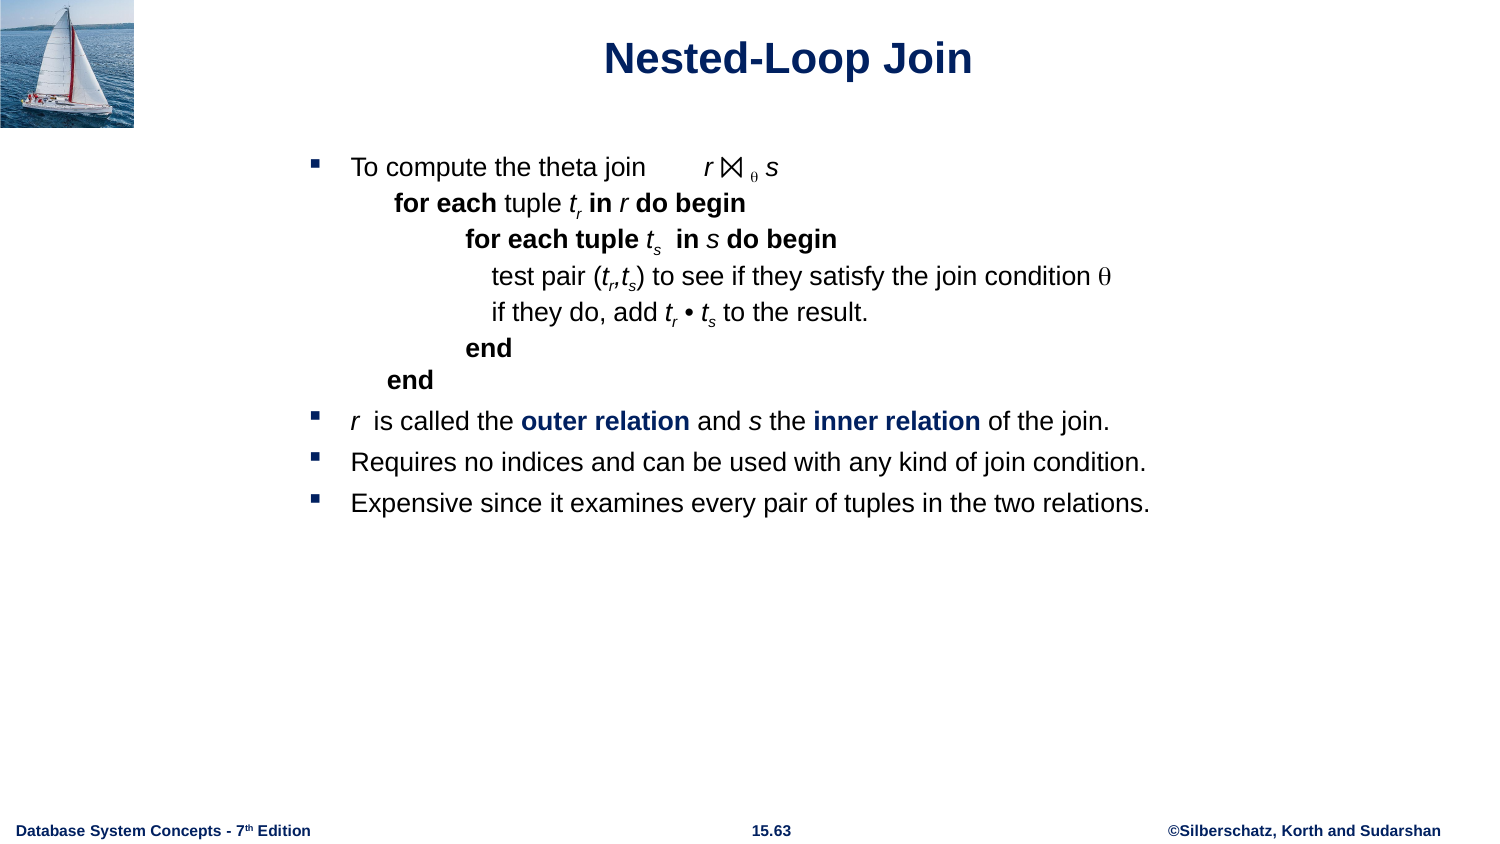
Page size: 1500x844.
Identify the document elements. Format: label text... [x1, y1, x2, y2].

list To compute the theta join r ⨝  s for each tuple tr in r do begin for each tuple ts in s do begin test pair (tr,ts) to see if they satisfy the join condition  if they do, add tr • ts to the result. end end r is called the outer relation and s the inner relation of the join. Requires no indices and can be used with any kind of join condition. Expensive since it examines every pair of tuples in the two relations. [293, 142, 1245, 538]
title Nested-Loop Join [125, 14, 1452, 90]
picture [0, 0, 134, 128]
